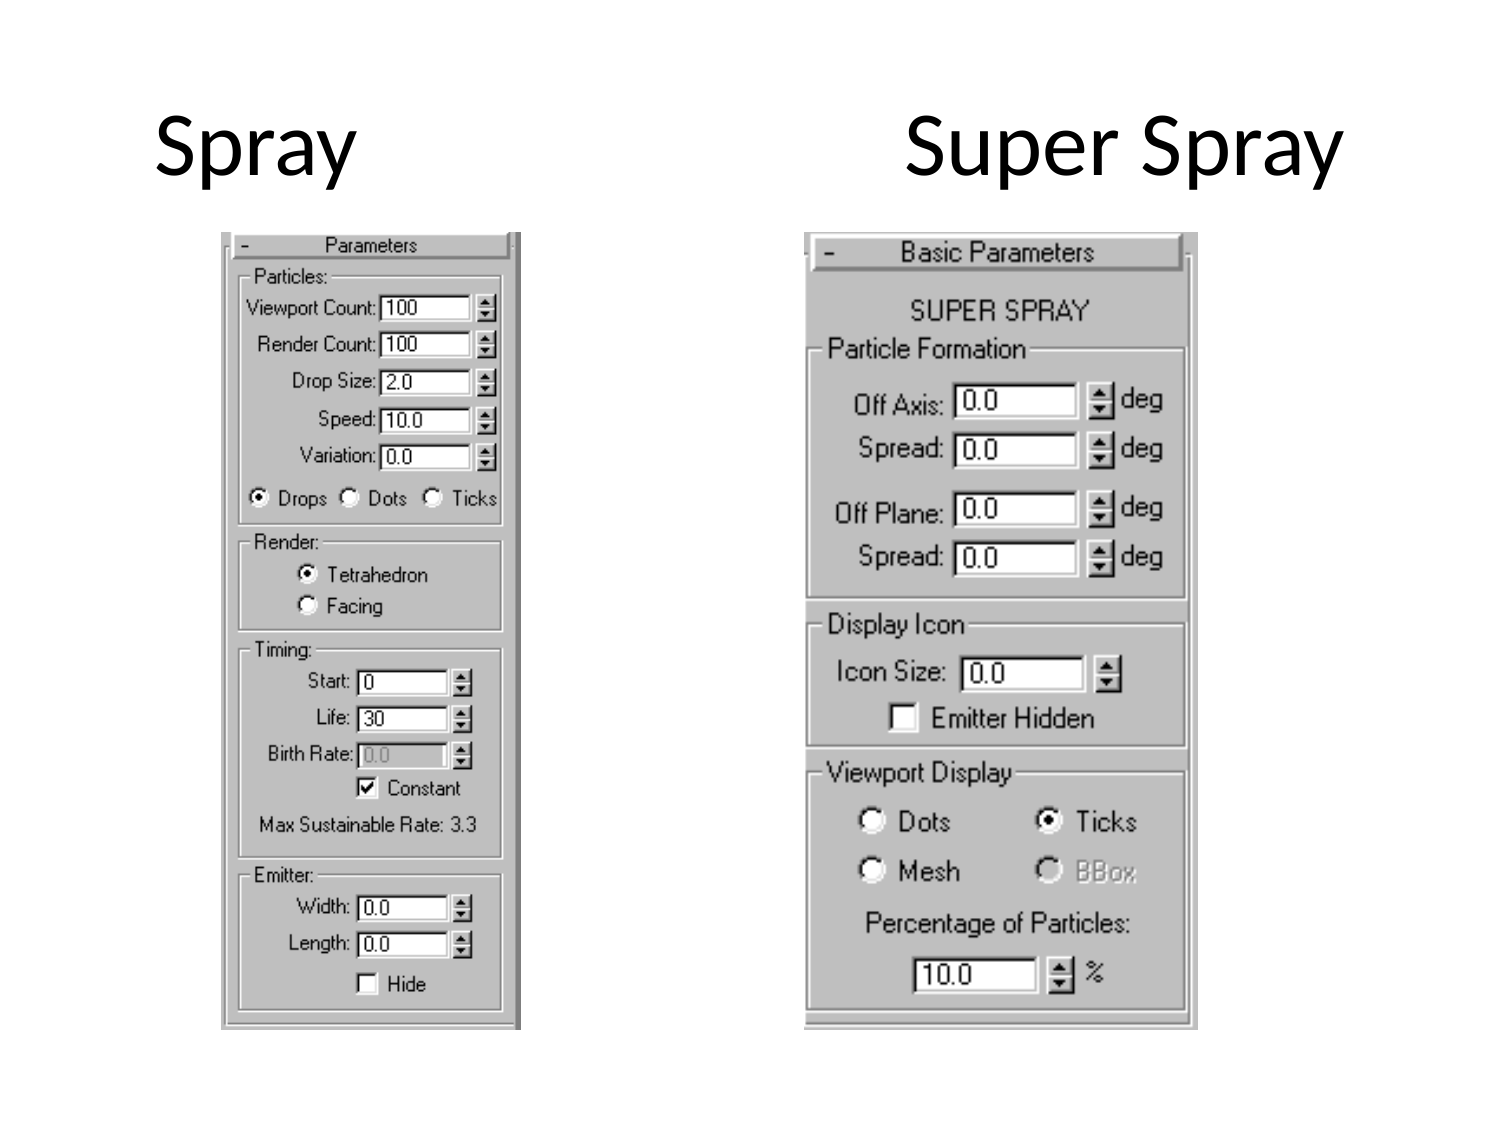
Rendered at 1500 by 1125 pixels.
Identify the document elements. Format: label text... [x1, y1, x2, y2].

picture [220, 232, 521, 1030]
title Spray Super Spray [75, 45, 1425, 233]
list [523, 232, 1500, 1030]
